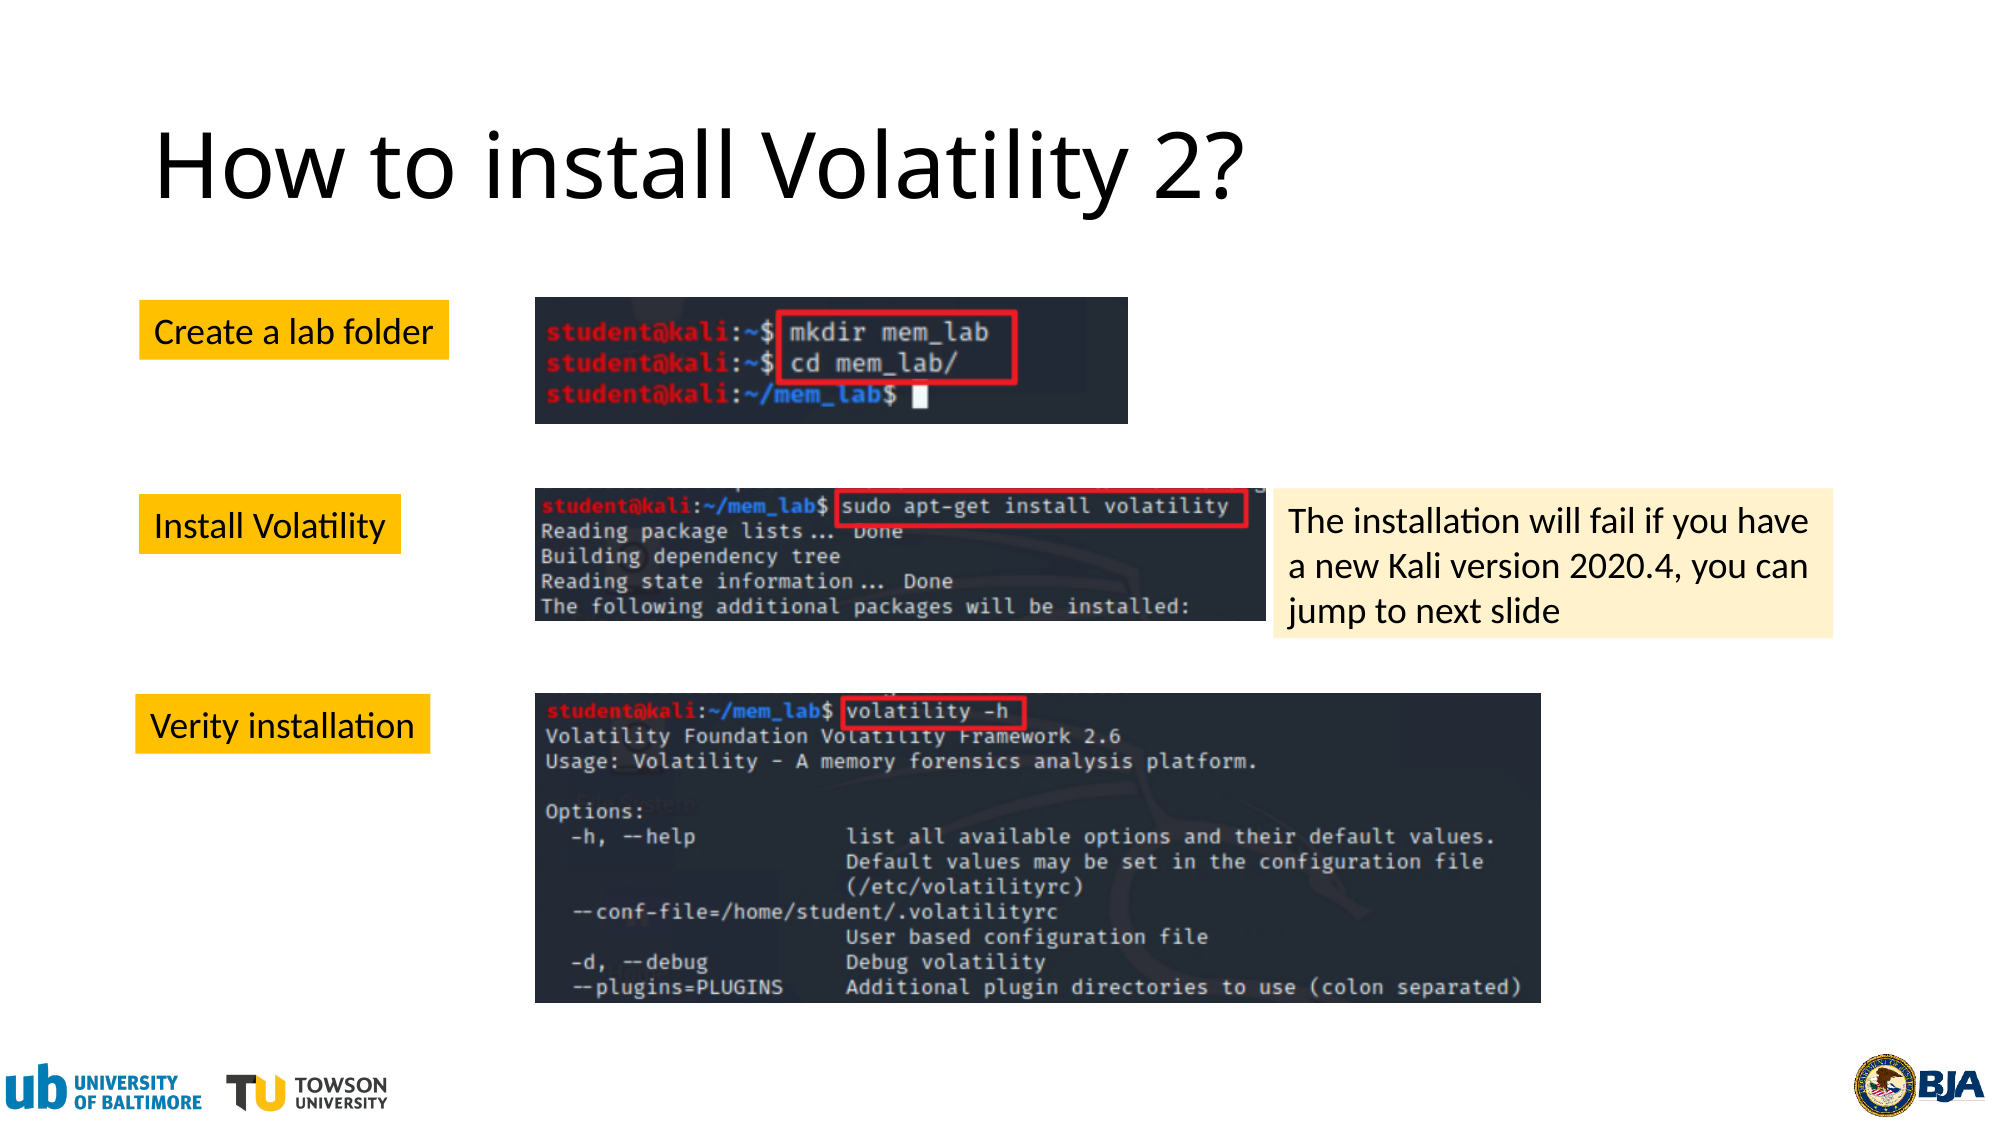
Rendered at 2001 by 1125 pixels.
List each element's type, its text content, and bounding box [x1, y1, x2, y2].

picture [0, 1031, 407, 1125]
title How to install Volatility 2? [137, 59, 1863, 278]
text_box The installation will fail if you have a new Kali version 2020.4, you can jump to next slide [1273, 488, 1834, 639]
picture [535, 488, 1266, 621]
text_box Create a lab folder [139, 299, 450, 360]
picture [535, 693, 1541, 1003]
picture [1854, 1054, 1986, 1117]
text_box Verity installation [135, 693, 431, 754]
text_box Install Volatility [139, 494, 401, 554]
picture [535, 297, 1128, 424]
